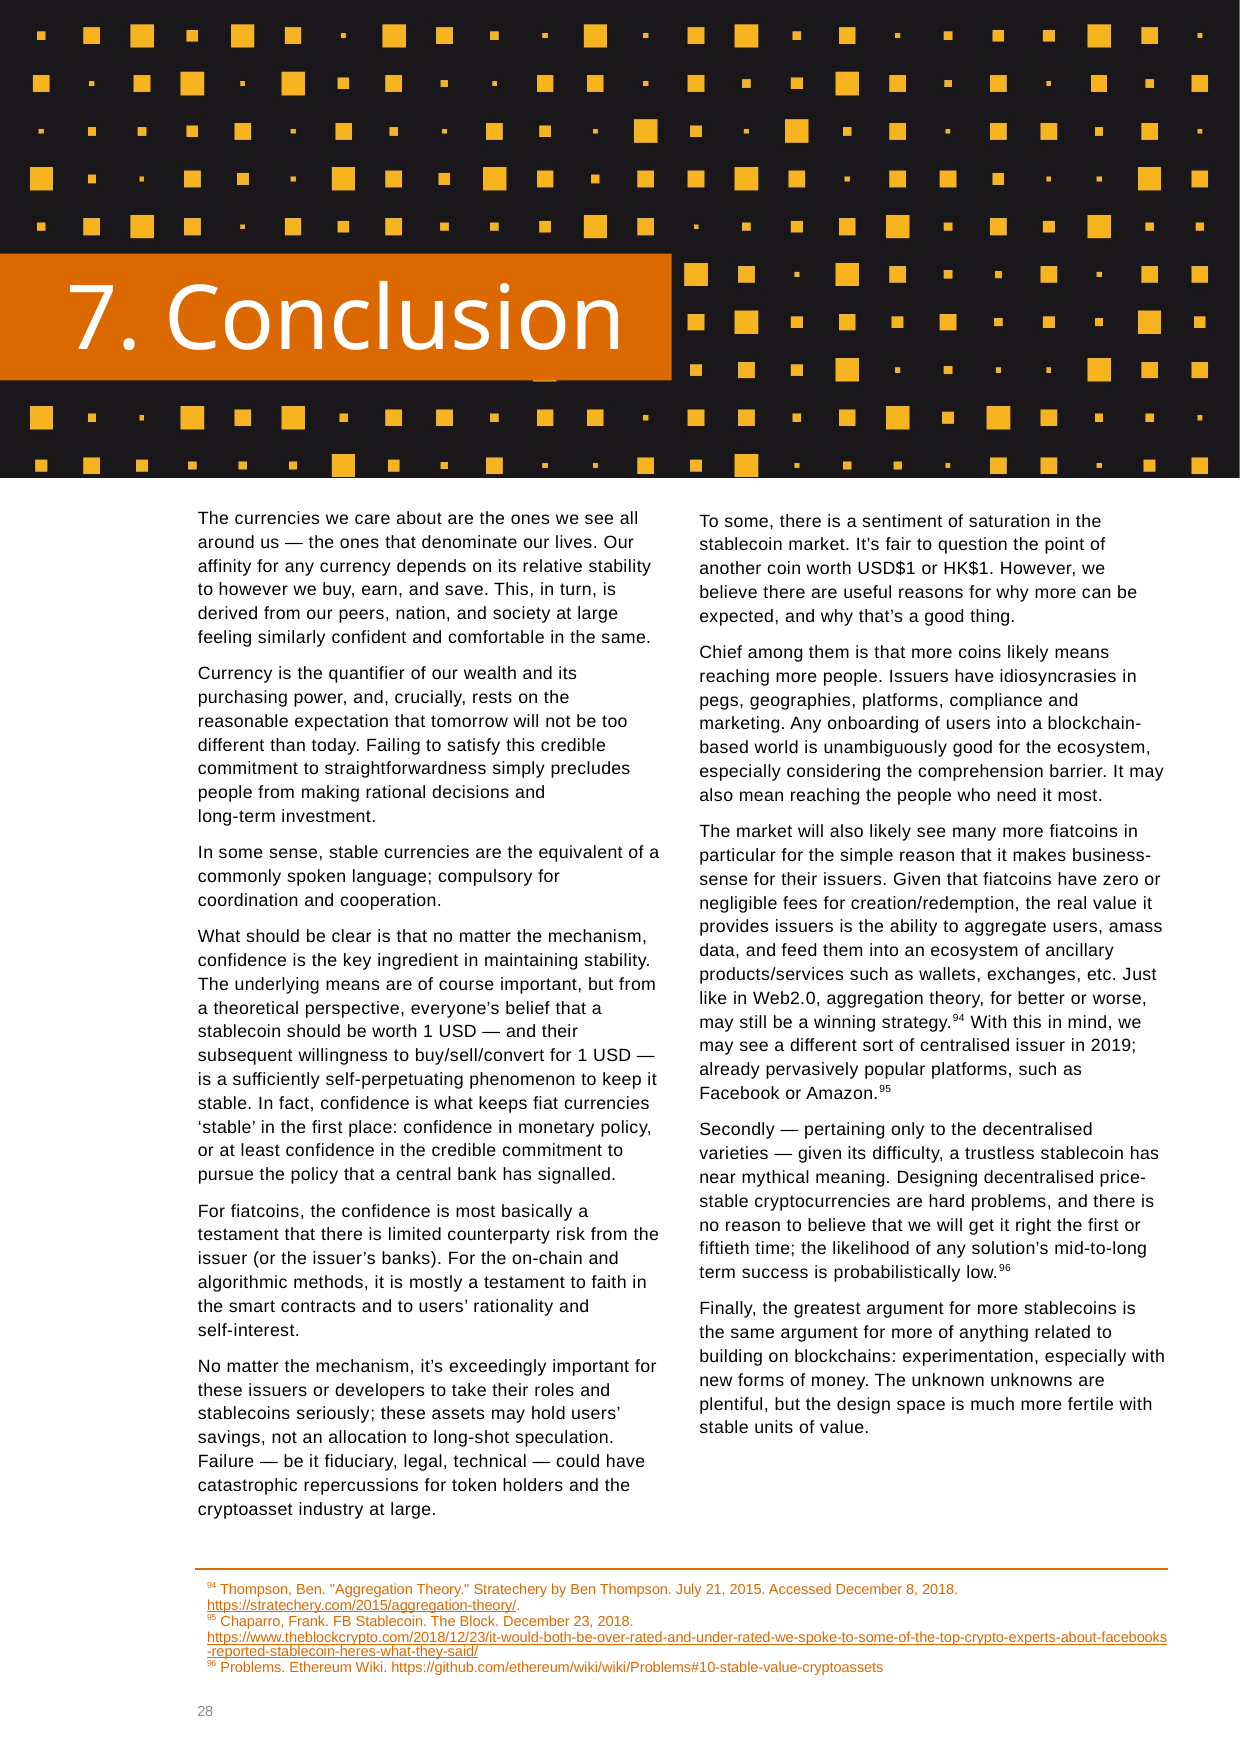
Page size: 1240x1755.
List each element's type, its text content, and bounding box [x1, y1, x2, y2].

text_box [0, 253, 672, 381]
table_header 94 Thompson, Ben. "Aggregation Theory." Stratechery by Ben Thompson. July 21, 2015. Accessed December 8, 2018. https://stratechery.com/2015/aggregation-theory/. 95 Chaparro, Frank. FB Stablecoin. The Block. December 23, 2018. https://www.theblockcrypto.com/2018/12/23/it-would-both-be-over-rated-and-under-rated-we-spoke-to-some-of-the-top-crypto-experts-about-facebooks-reported-stablecoin-heres-what-they-said/ 96 Problems. Ethereum Wiki. https://github.com/ethereum/wiki/wiki/Problems#10-stable-value-cryptoassets [195, 1570, 1168, 1668]
text_box To some, there is a sentiment of saturation in the stablecoin market. It’s fair to question the point of another coin worth USD$1 or HK$1. However, we believe there are useful reasons for why more can be expected, and why that’s a good thing. Chief among them is that more coins likely means reaching more people. Issuers have idiosyncrasies in pegs, geographies, platforms, compliance and marketing. Any onboarding of users into a blockchain-based world is unambiguously good for the ecosystem, especially considering the comprehension barrier. It may also mean reaching the people who need it most. The market will also likely see many more fiatcoins in particular for the simple reason that it makes business-sense for their issuers. Given that fiatcoins have zero or negligible fees for creation/redemption, the real value it provides issuers is the ability to aggregate users, amass data, and feed them into an ecosystem of ancillary products/services such as wallets, exchanges, etc. Just like in Web2.0, aggregation theory, for better or worse, may still be a winning strategy.94 With this in mind, we may see a different sort of centralised issuer in 2019; already pervasively popular platforms, such as Facebook or Amazon.95 Secondly — pertaining only to the decentralised varieties — given its difficulty, a trustless stablecoin has near mythical meaning. Designing decentralised price-stable cryptocurrencies are hard problems, and there is no reason to believe that we will get it right the first or fiftieth time; the likelihood of any solution’s mid-to-long term success is probabilistically low.96 Finally, the greatest argument for more stablecoins is the same argument for more of anything related to building on blockchains: experimentation, especially with new forms of money. The unknown unknowns are plentiful, but the design space is much more fertile with stable units of value. [699, 502, 1168, 1438]
text_box The currencies we care about are the ones we see all around us — the ones that denominate our lives. Our affinity for any currency depends on its relative stability to however we buy, earn, and save. This, in turn, is derived from our peers, nation, and society at large feeling similarly confident and comfortable in the same. Currency is the quantifier of our wealth and its purchasing power, and, crucially, rests on the reasonable expectation that tomorrow will not be too different than today. Failing to satisfy this credible commitment to straightforwardness simply precludes people from making rational decisions and long-term investment. In some sense, stable currencies are the equivalent of a commonly spoken language; compulsory for coordination and cooperation. What should be clear is that no matter the mechanism, confidence is the key ingredient in maintaining stability. The underlying means are of course important, but from a theoretical perspective, everyone’s belief that a stablecoin should be worth 1 USD — and their subsequent willingness to buy/sell/convert for 1 USD — is a sufficiently self-perpetuating phenomenon to keep it stable. In fact, confidence is what keeps fiat currencies ‘stable’ in the first place: confidence in monetary policy, or at least confidence in the credible commitment to pursue the policy that a central bank has signalled. For fiatcoins, the confidence is most basically a testament that there is limited counterparty risk from the issuer (or the issuer’s banks). For the on-chain and algorithmic methods, it is mostly a testament to faith in the smart contracts and to users’ rationality and self-interest. No matter the mechanism, it’s exceedingly important for these issuers or developers to take their roles and stablecoins seriously; these assets may hold users’ savings, not an allocation to long-shot speculation. Failure — be it fiduciary, legal, technical — could have catastrophic repercussions for token holders and the cryptoasset industry at large. [198, 502, 667, 1519]
slide_number 28 [197, 1701, 483, 1720]
picture [0, 0, 1240, 478]
